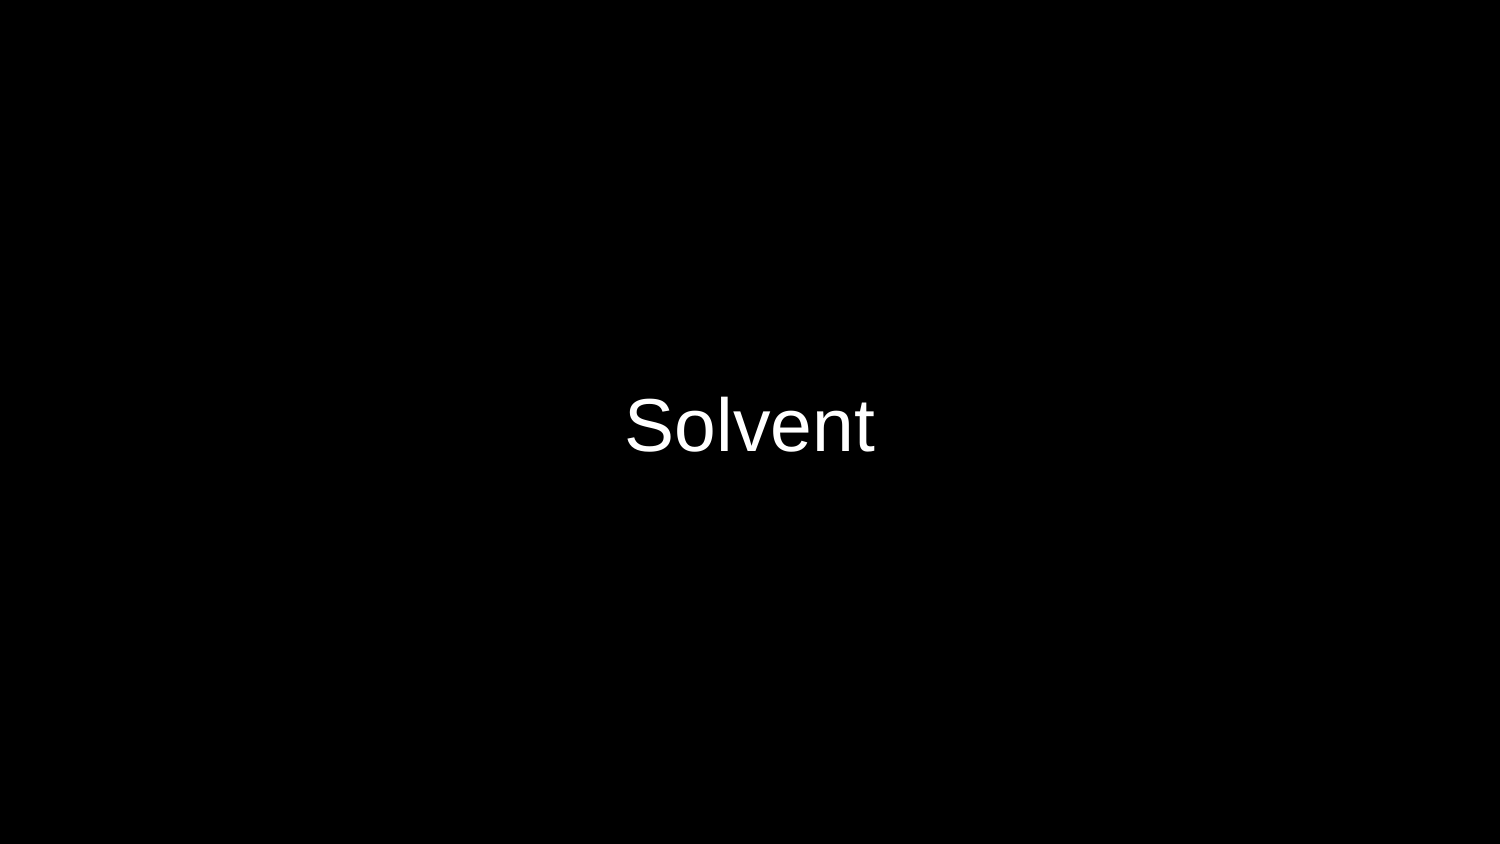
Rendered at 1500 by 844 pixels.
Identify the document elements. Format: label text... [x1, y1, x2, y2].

title Solvent [51, 352, 1449, 491]
